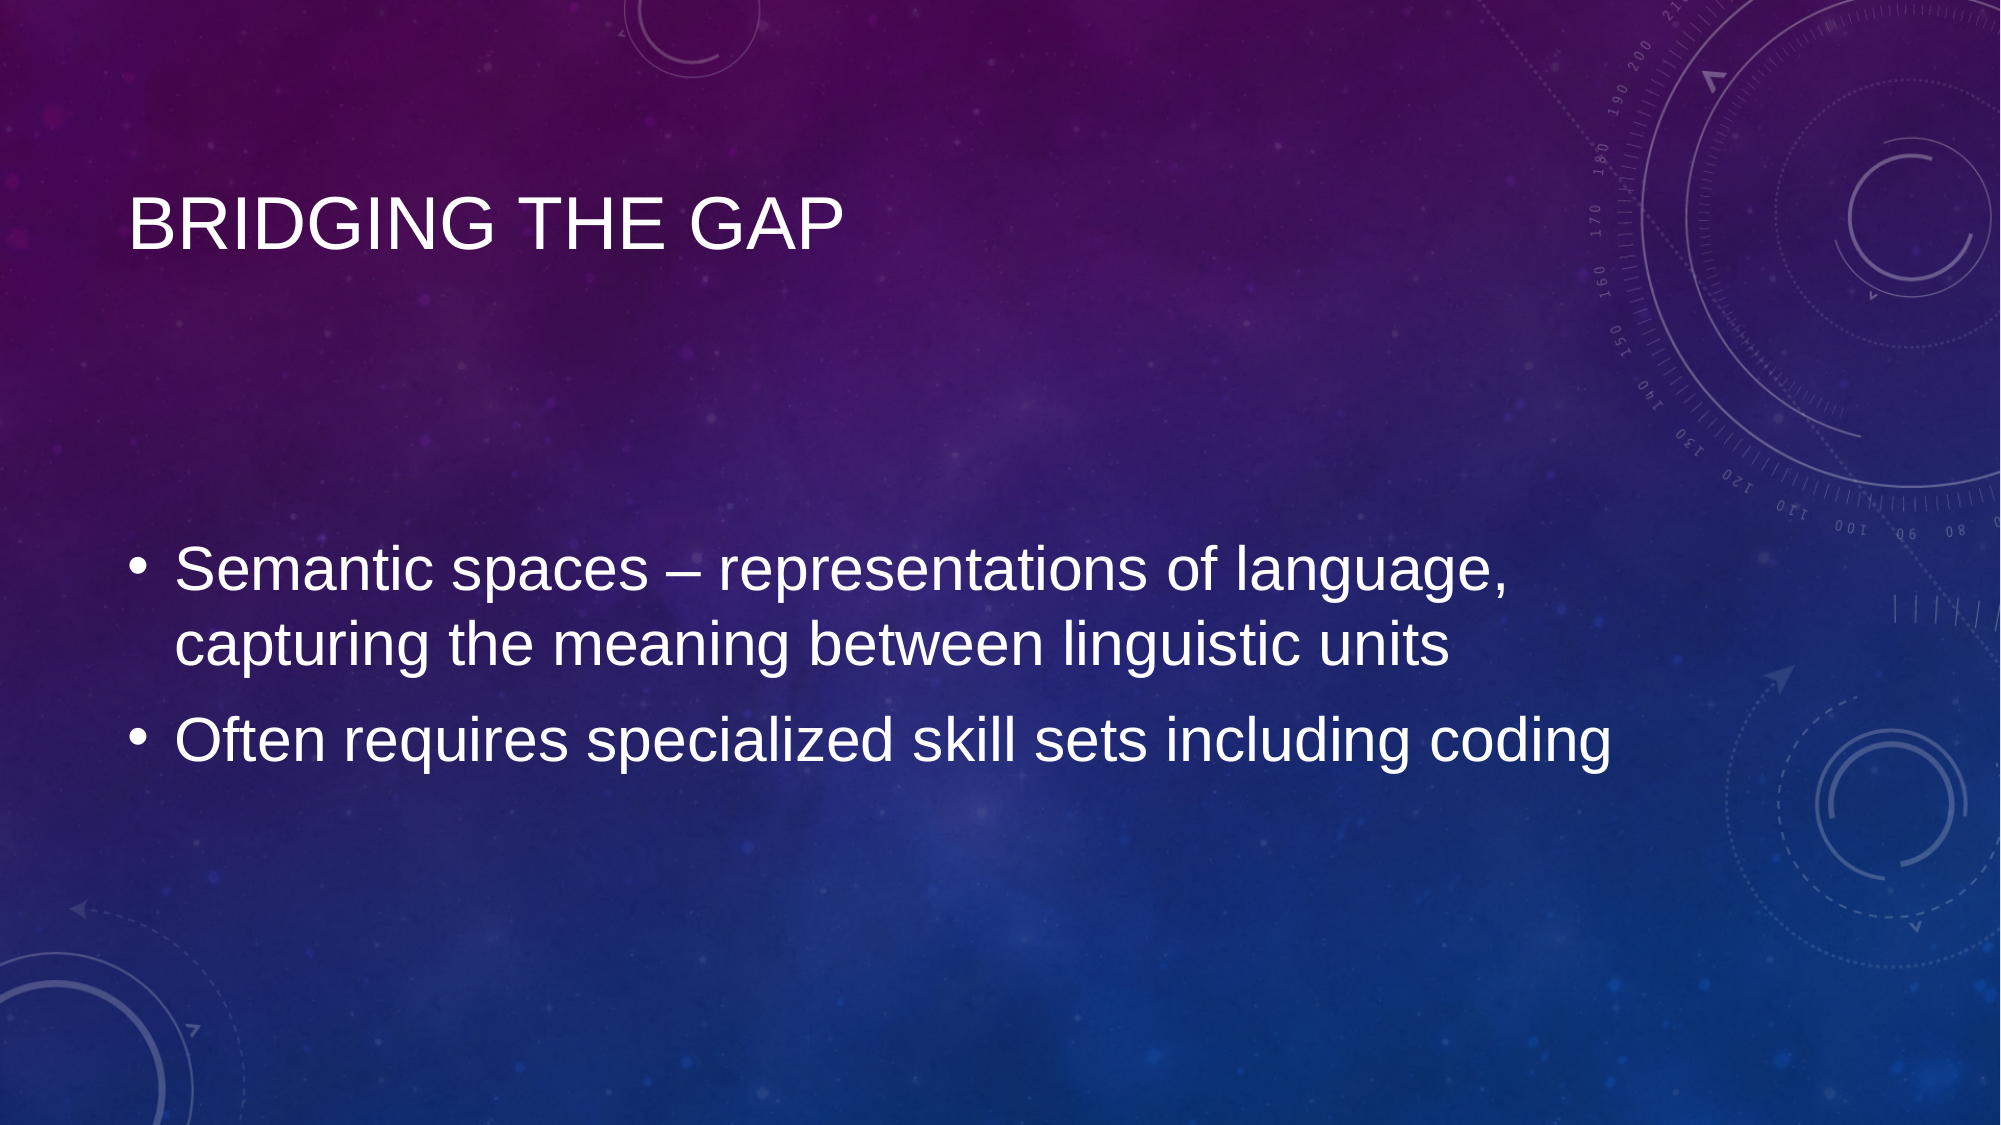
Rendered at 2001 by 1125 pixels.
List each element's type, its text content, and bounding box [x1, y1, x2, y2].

list Semantic spaces – representations of language, capturing the meaning between linguistic units Often requires specialized skill sets including coding [112, 351, 1775, 950]
picture [0, 0, 2001, 1125]
title Bridging the Gap [112, 99, 1775, 339]
